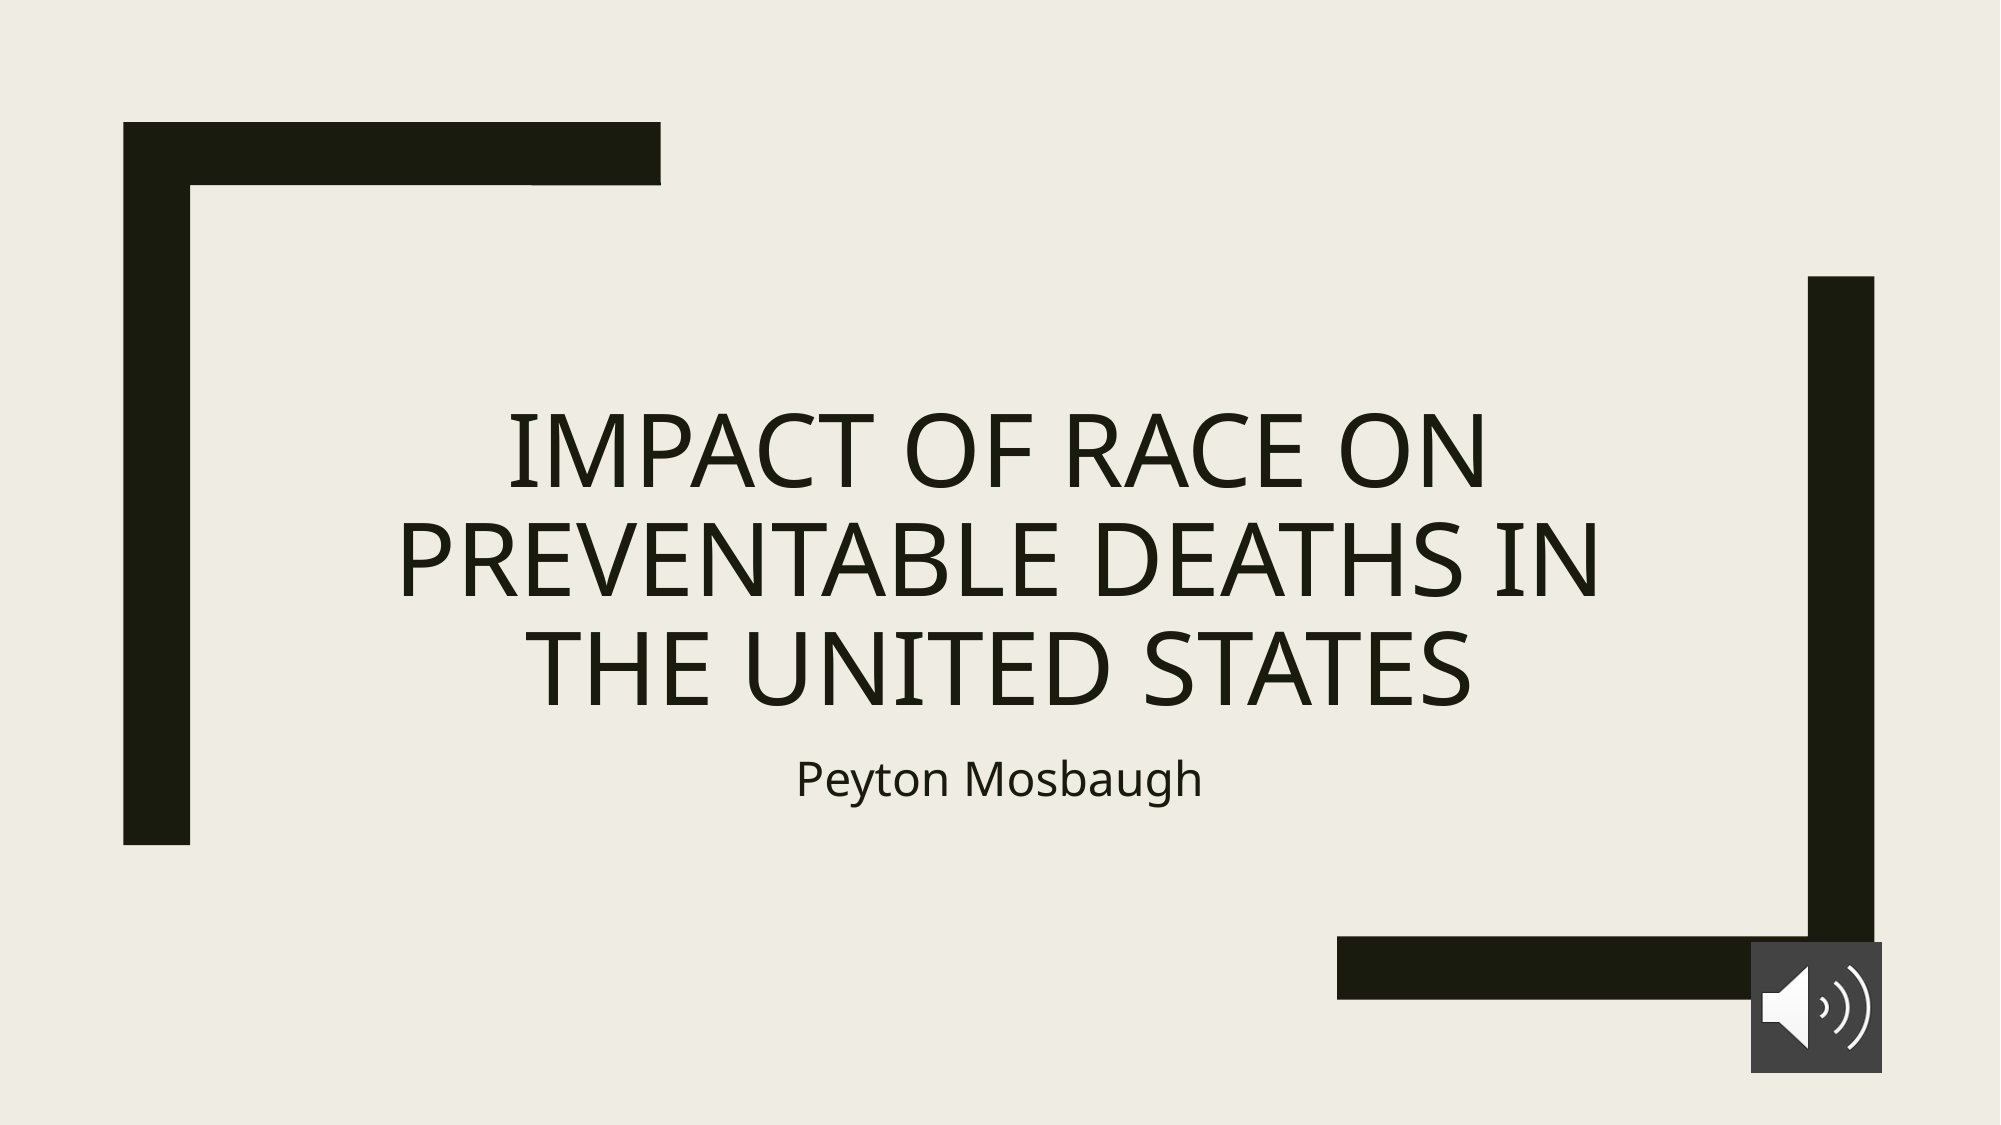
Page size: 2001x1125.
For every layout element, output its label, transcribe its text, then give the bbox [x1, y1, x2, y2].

title Impact of Race on Preventable Deaths in the United States [314, 390, 1686, 735]
subtitle Peyton Mosbaugh [439, 734, 1561, 913]
picture [1749, 940, 1884, 1075]
